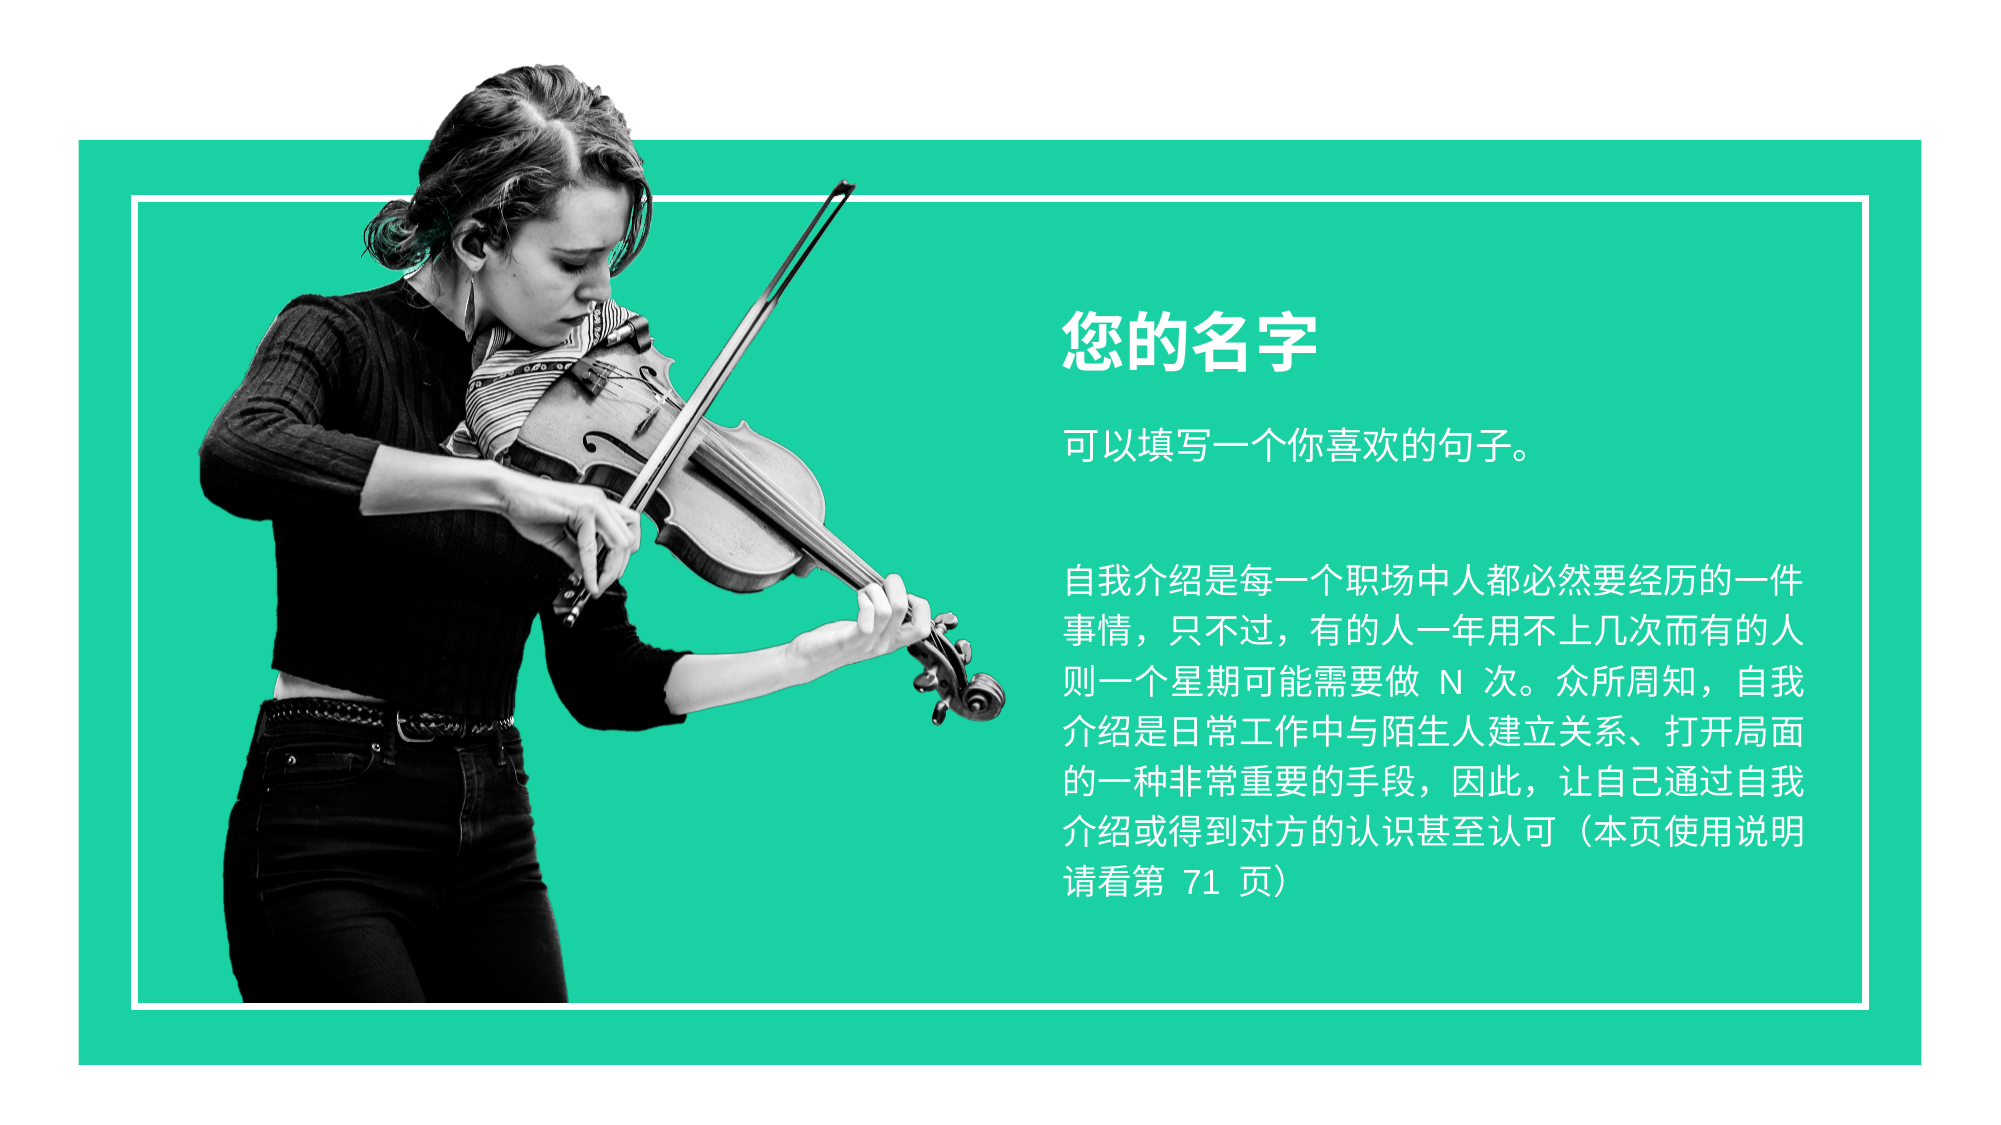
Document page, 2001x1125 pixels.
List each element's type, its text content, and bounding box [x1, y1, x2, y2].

list 可以填写一个你喜欢的句子。 [1062, 413, 1806, 539]
list 自我介绍是每一个职场中人都必然要经历的一件事情，只不过，有的人一年用不上几次而有的人则一个星期可能需要做 N 次。众所周知，自我介绍是日常工作中与陌生人建立关系、打开局面的一种非常重要的手段，因此，让自己通过自我介绍或得到对方的认识甚至认可（本页使用说明请看第 71 页） [1062, 550, 1806, 904]
picture [157, 57, 1023, 1003]
list 您的名字 [1060, 291, 1724, 392]
